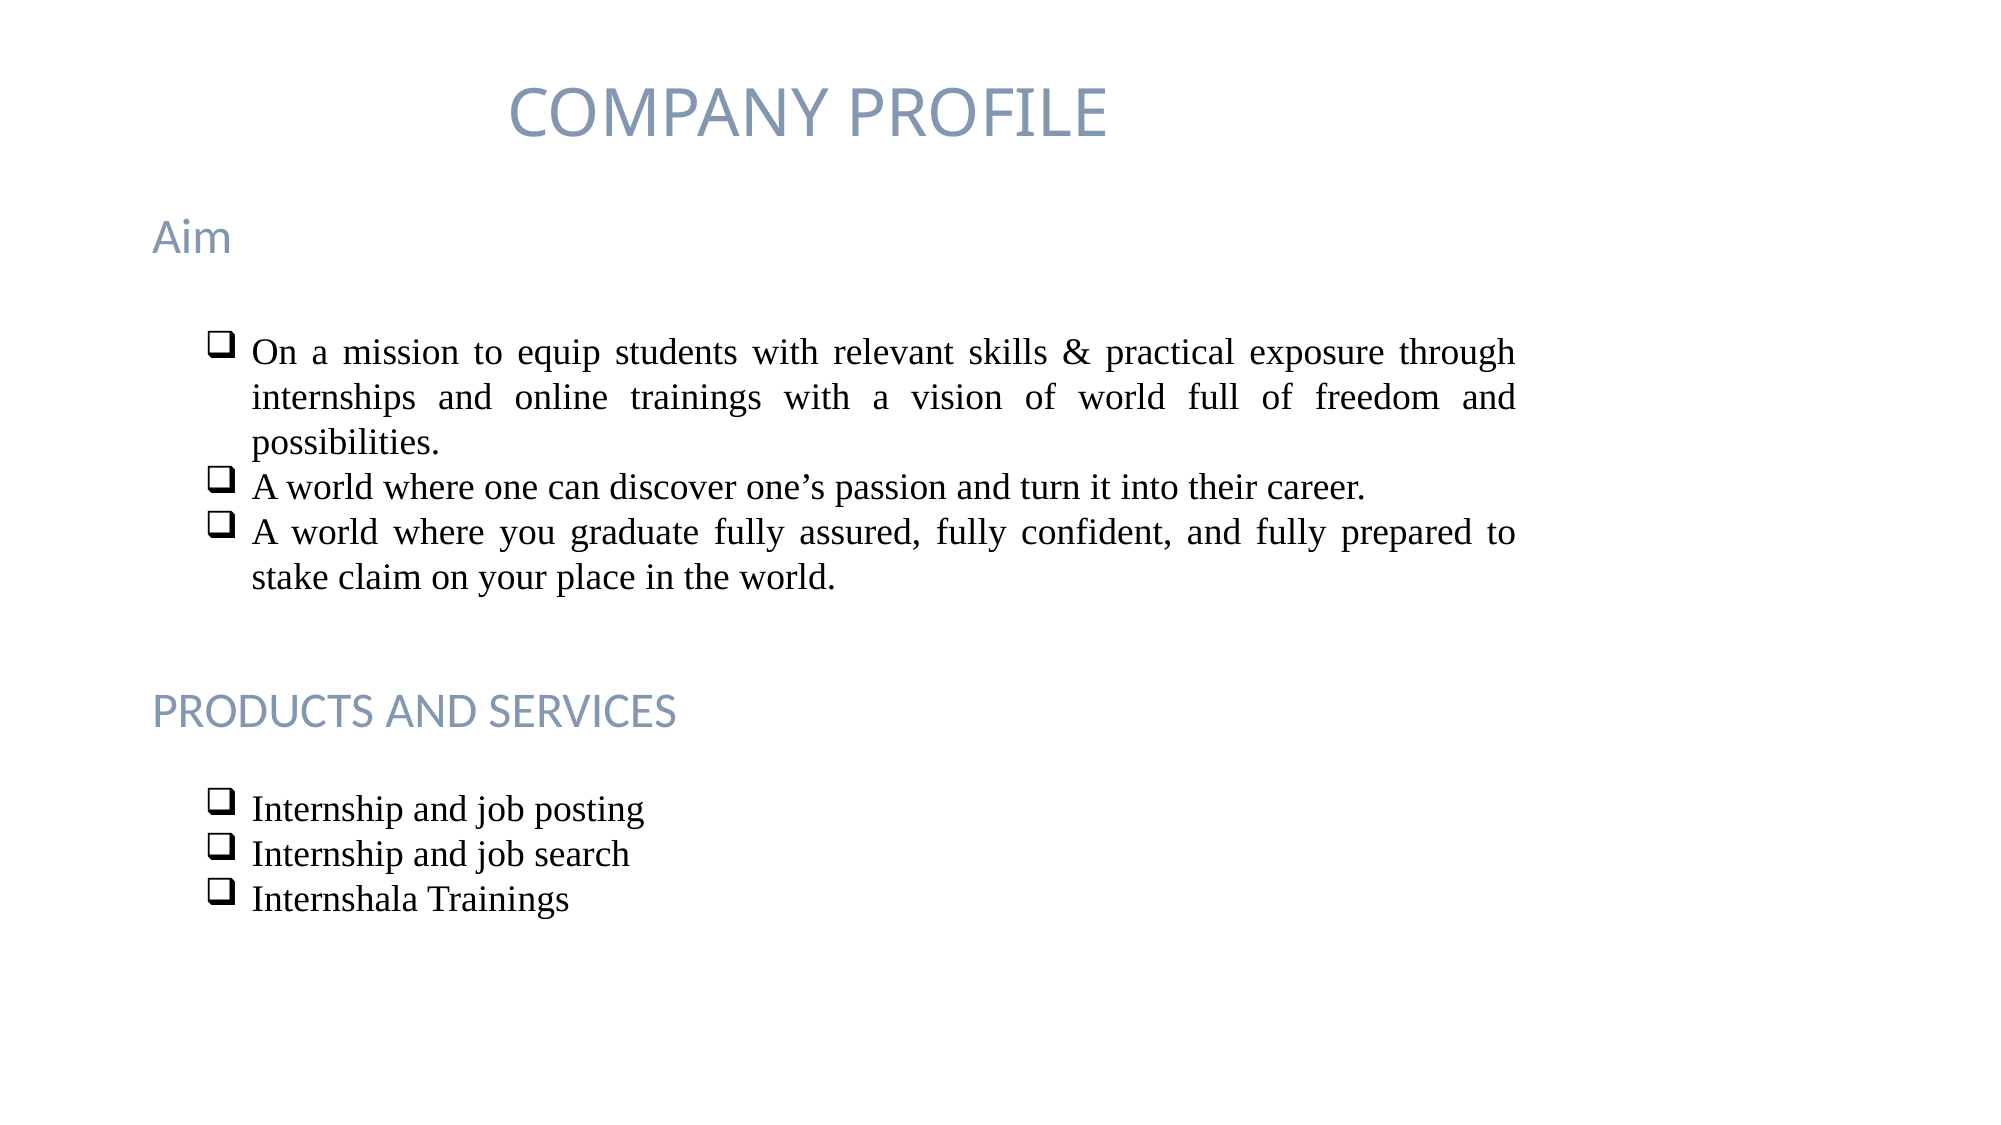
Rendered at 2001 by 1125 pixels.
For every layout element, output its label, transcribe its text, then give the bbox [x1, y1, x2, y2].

text_box Internship and job posting Internship and job search Internshala Trainings [189, 776, 1533, 927]
text_box On a mission to equip students with relevant skills & practical exposure through internships and online trainings with a vision of world full of freedom and possibilities. A world where one can discover one’s passion and turn it into their career. A world where you graduate fully assured, fully confident, and fully prepared to stake claim on your place in the world. [189, 319, 1533, 605]
text_box COMPANY PROFILE [78, 61, 1540, 157]
text_box Aim [137, 196, 1480, 272]
text_box PRODUCTS AND SERVICES [137, 670, 1480, 745]
